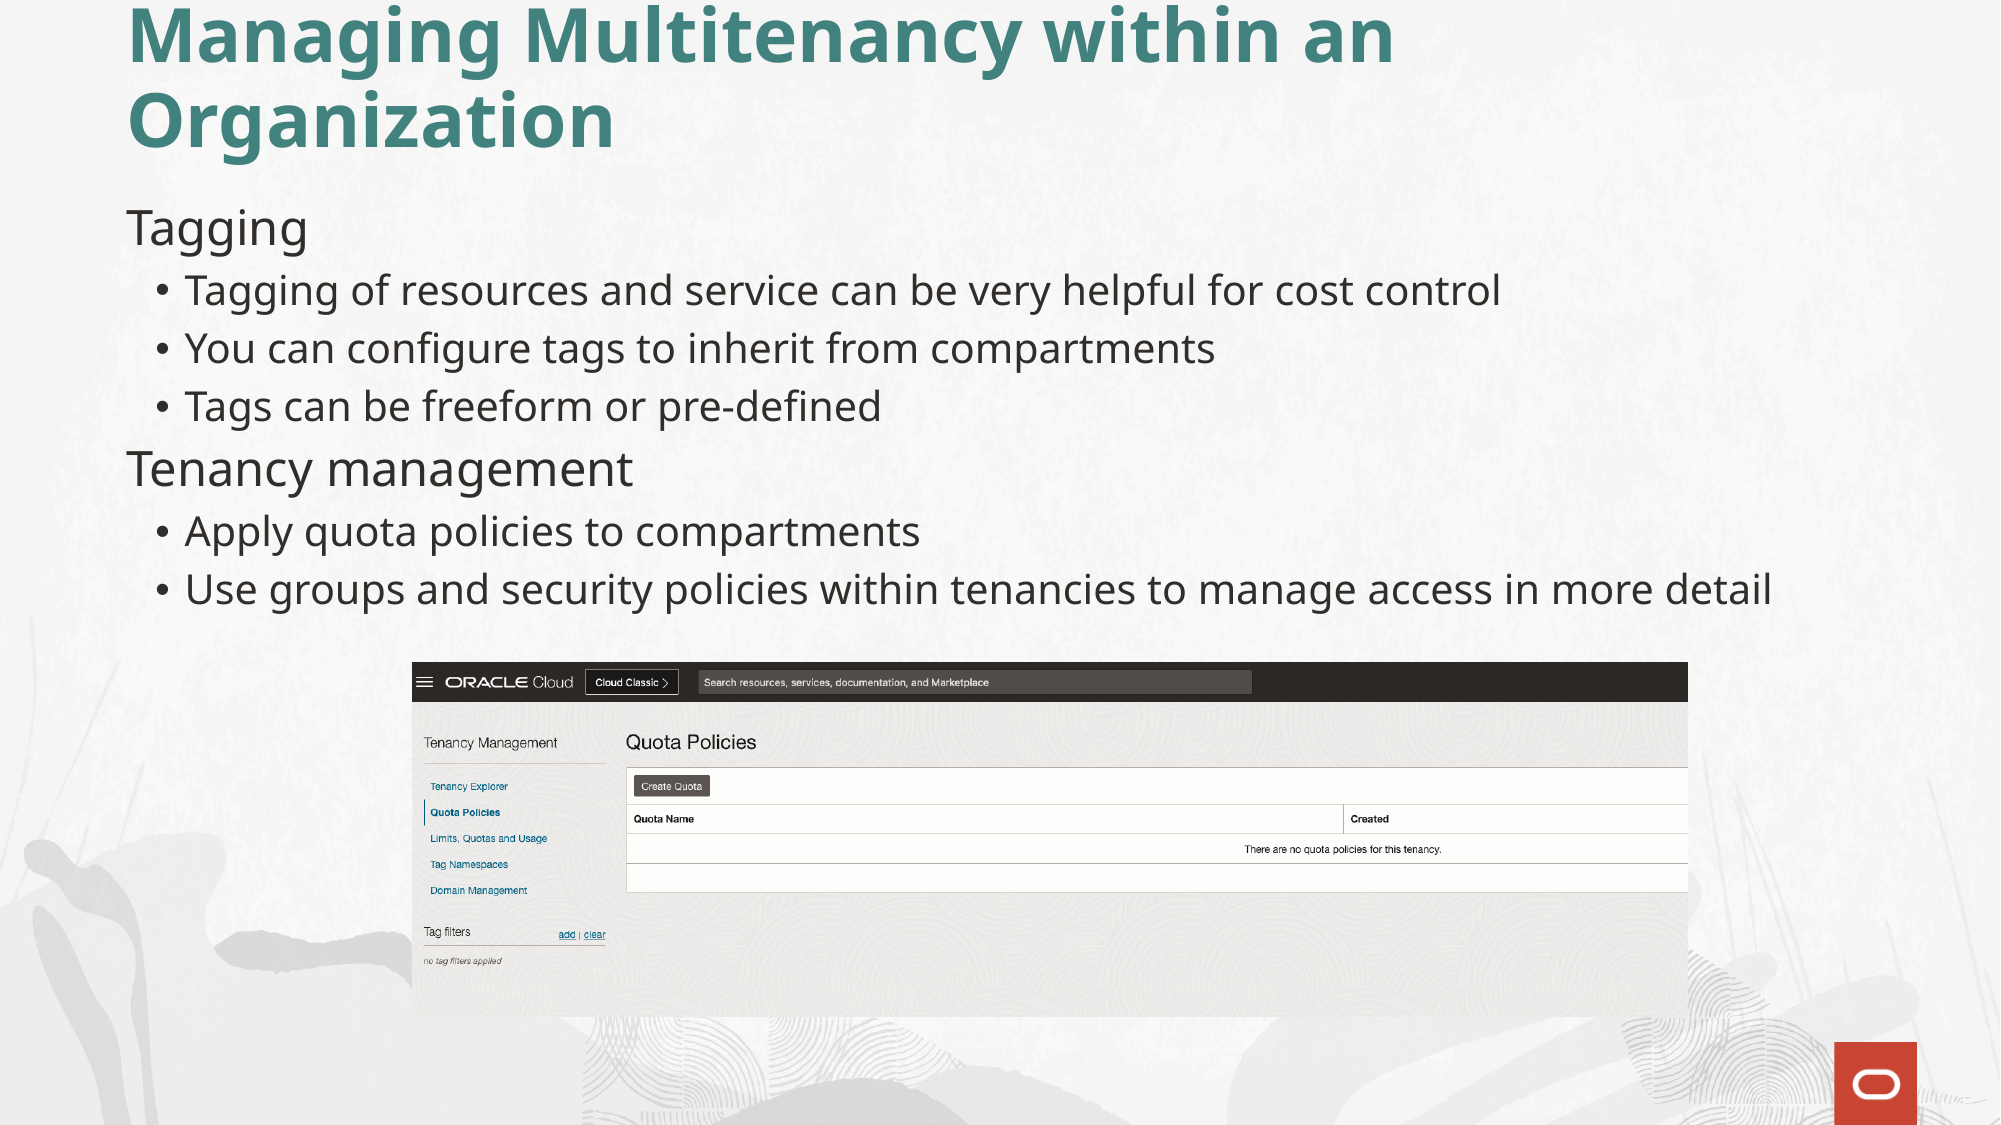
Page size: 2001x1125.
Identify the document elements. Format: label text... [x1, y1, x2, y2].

title Managing Multitenancy within an Organization [126, 29, 1877, 165]
list Tagging Tagging of resources and service can be very helpful for cost control You can configure tags to inherit from compartments Tags can be freeform or pre-defined Tenancy management Apply quota policies to compartments Use groups and security policies within tenancies to manage access in more detail [126, 200, 1885, 619]
picture [0, 0, 2001, 1125]
